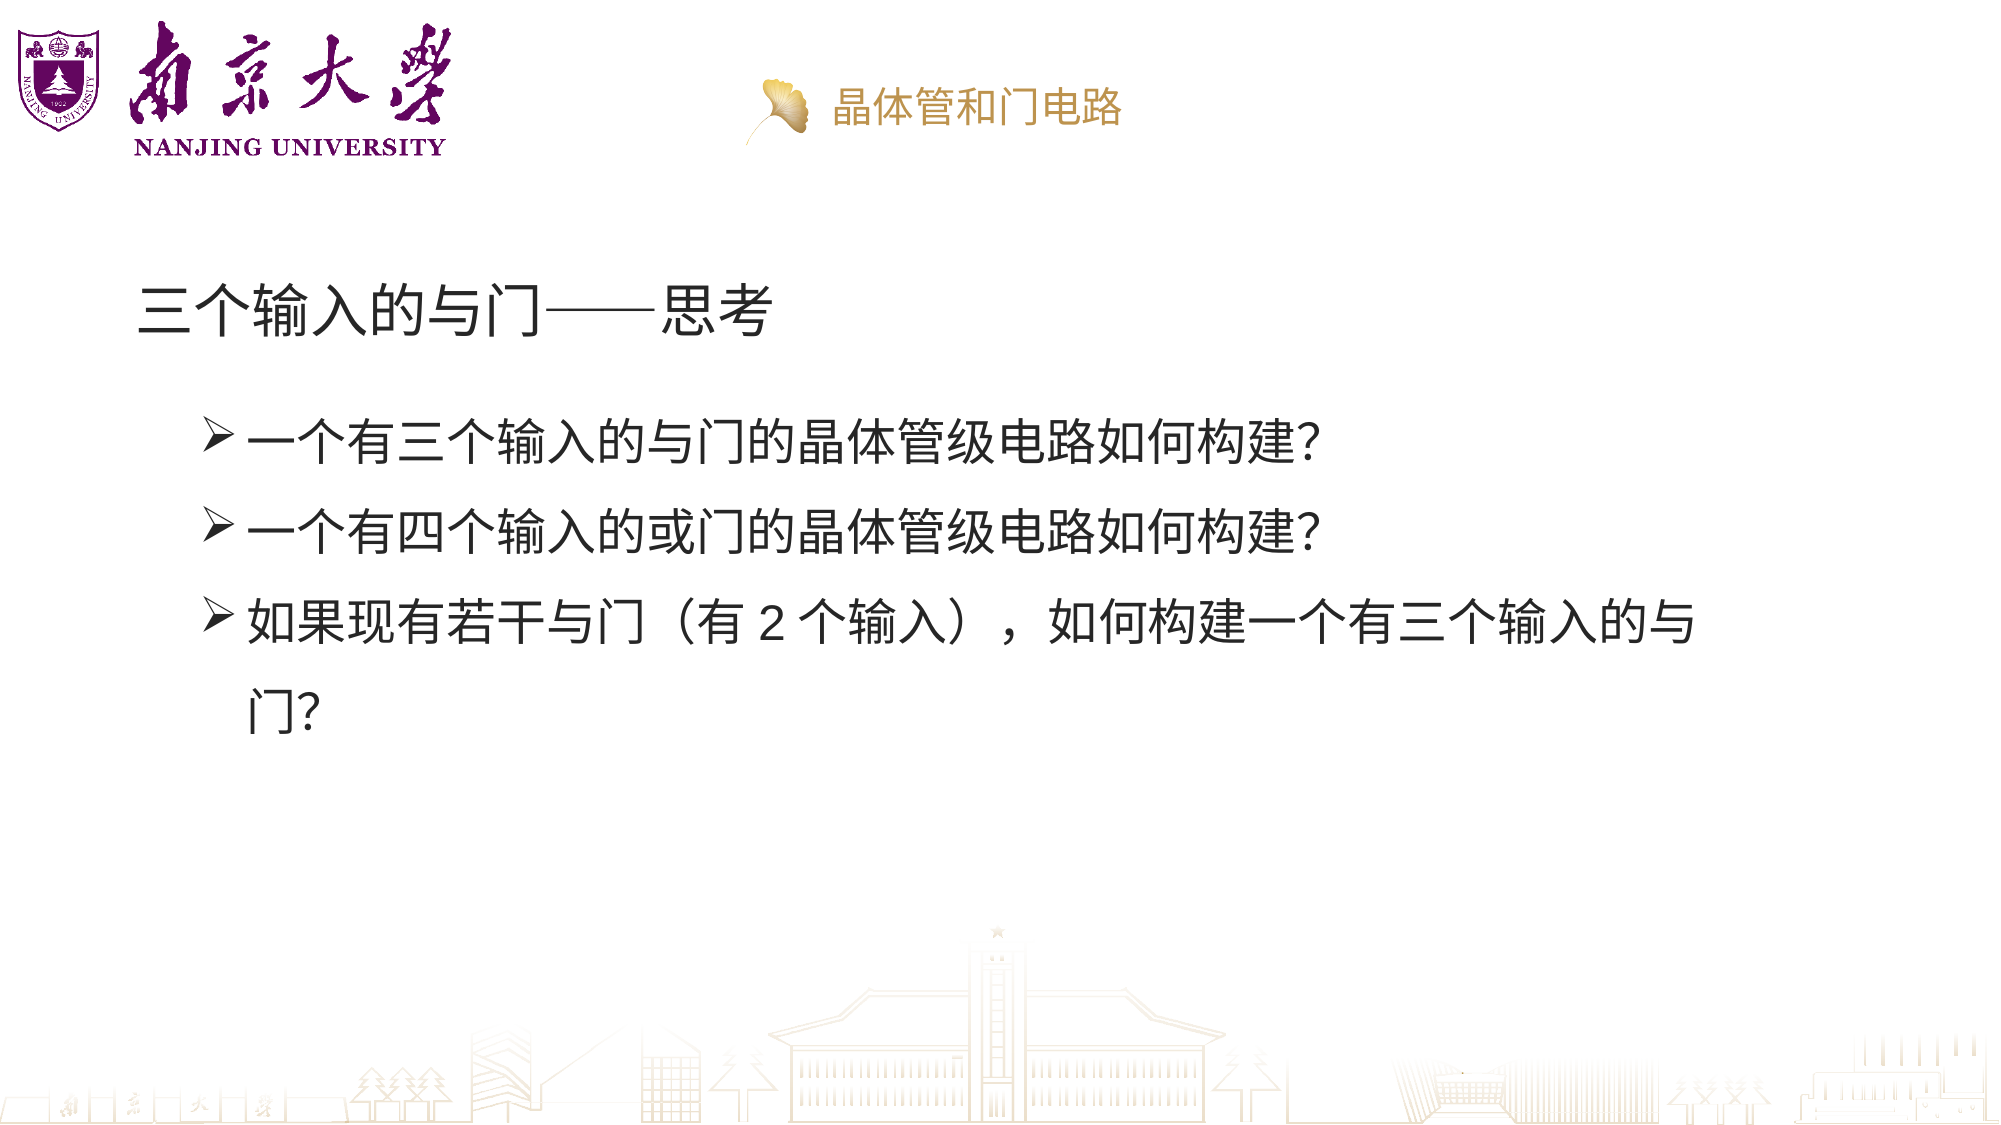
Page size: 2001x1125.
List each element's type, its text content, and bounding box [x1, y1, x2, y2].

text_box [116, 249, 1872, 468]
picture [18, 21, 451, 160]
text_box 晶体管和门电路 [816, 73, 1226, 139]
picture [731, 64, 824, 169]
text_box 一个有三个输入的与门的晶体管级电路如何构建？ 一个有四个输入的或门的晶体管级电路如何构建？ 如果现有若干与门（有2个输入），如何构建一个有三个输入的与门？ [184, 468, 1760, 748]
